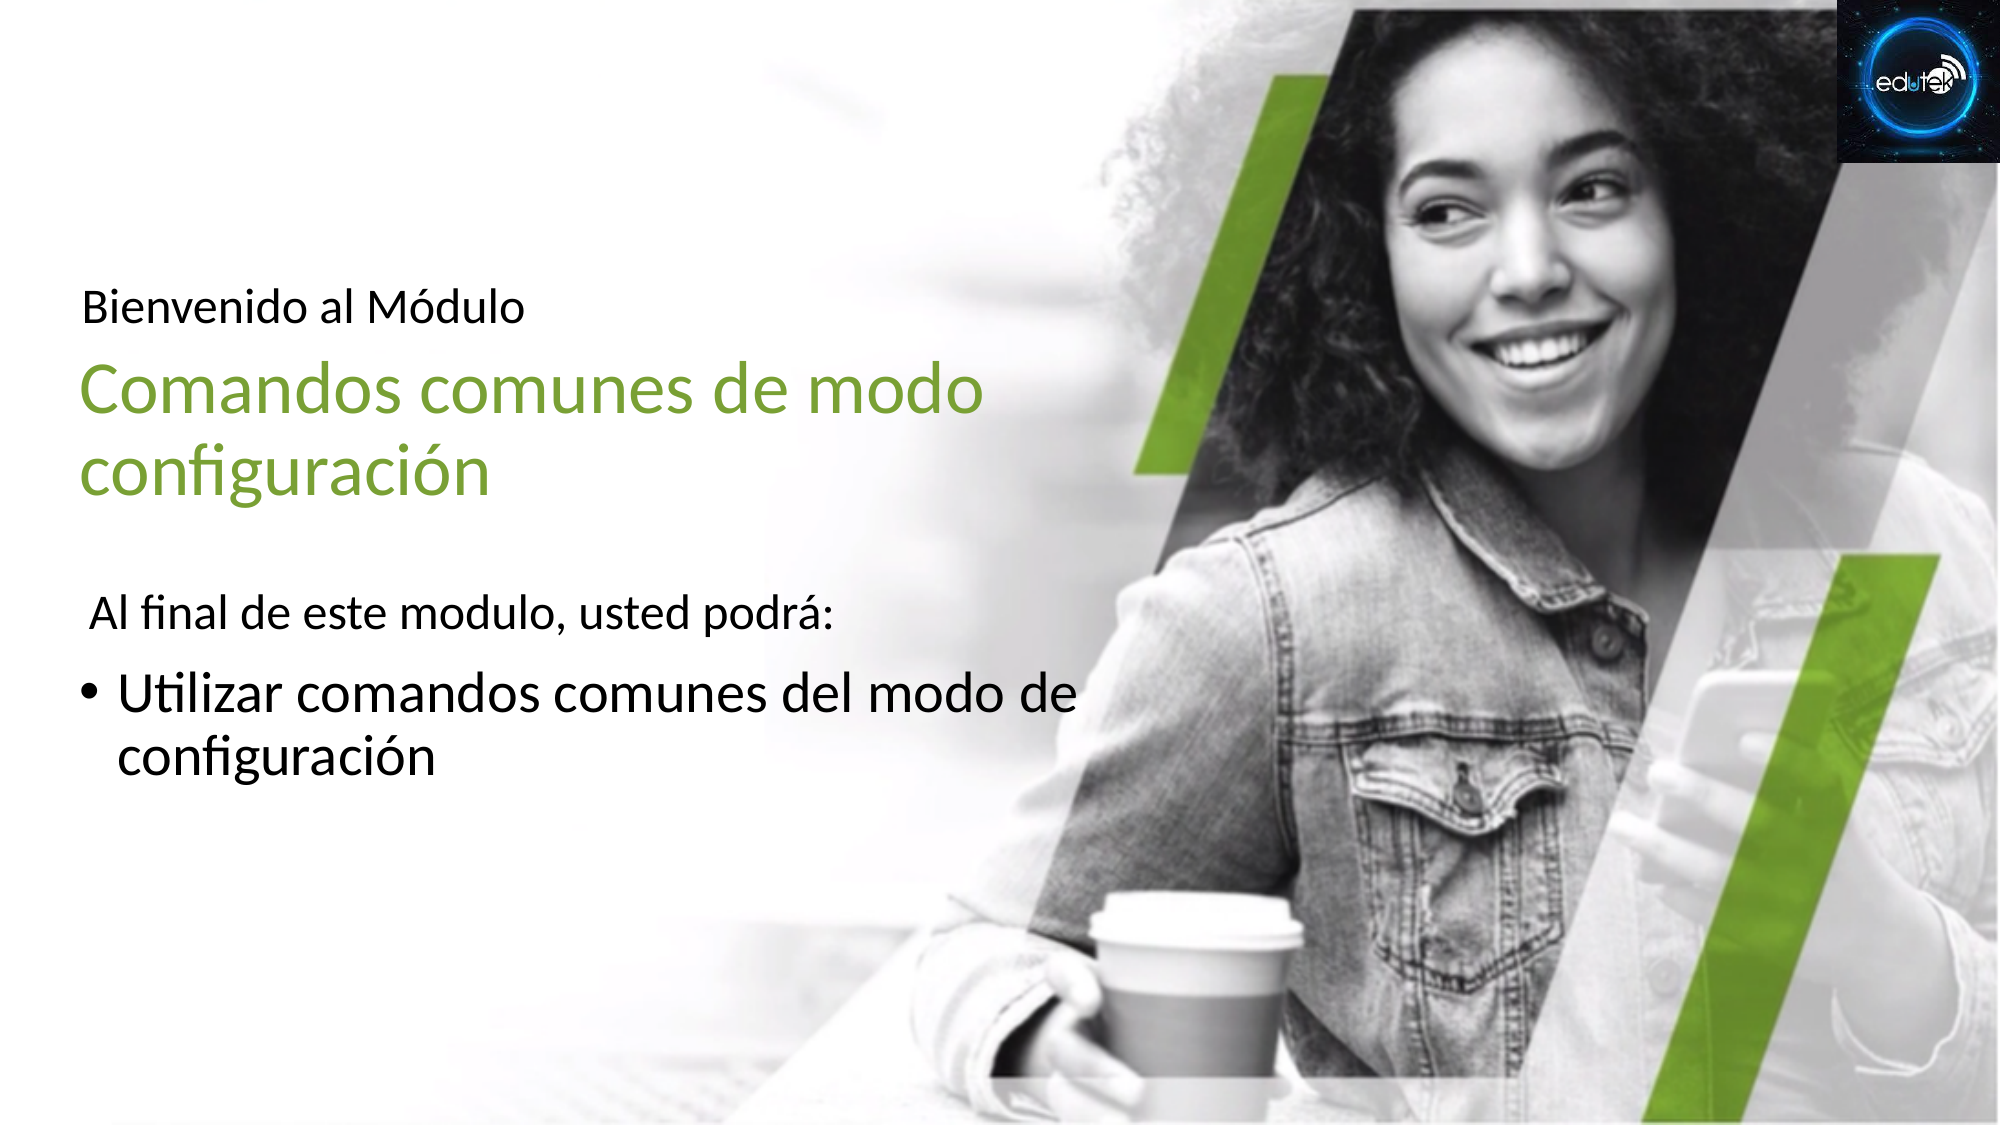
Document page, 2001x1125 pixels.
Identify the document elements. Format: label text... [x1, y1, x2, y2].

picture [111, 0, 2000, 1125]
list Utilizar comandos comunes del modo de configuración [64, 655, 1122, 974]
title Comandos comunes de modo configuración [64, 341, 1158, 565]
